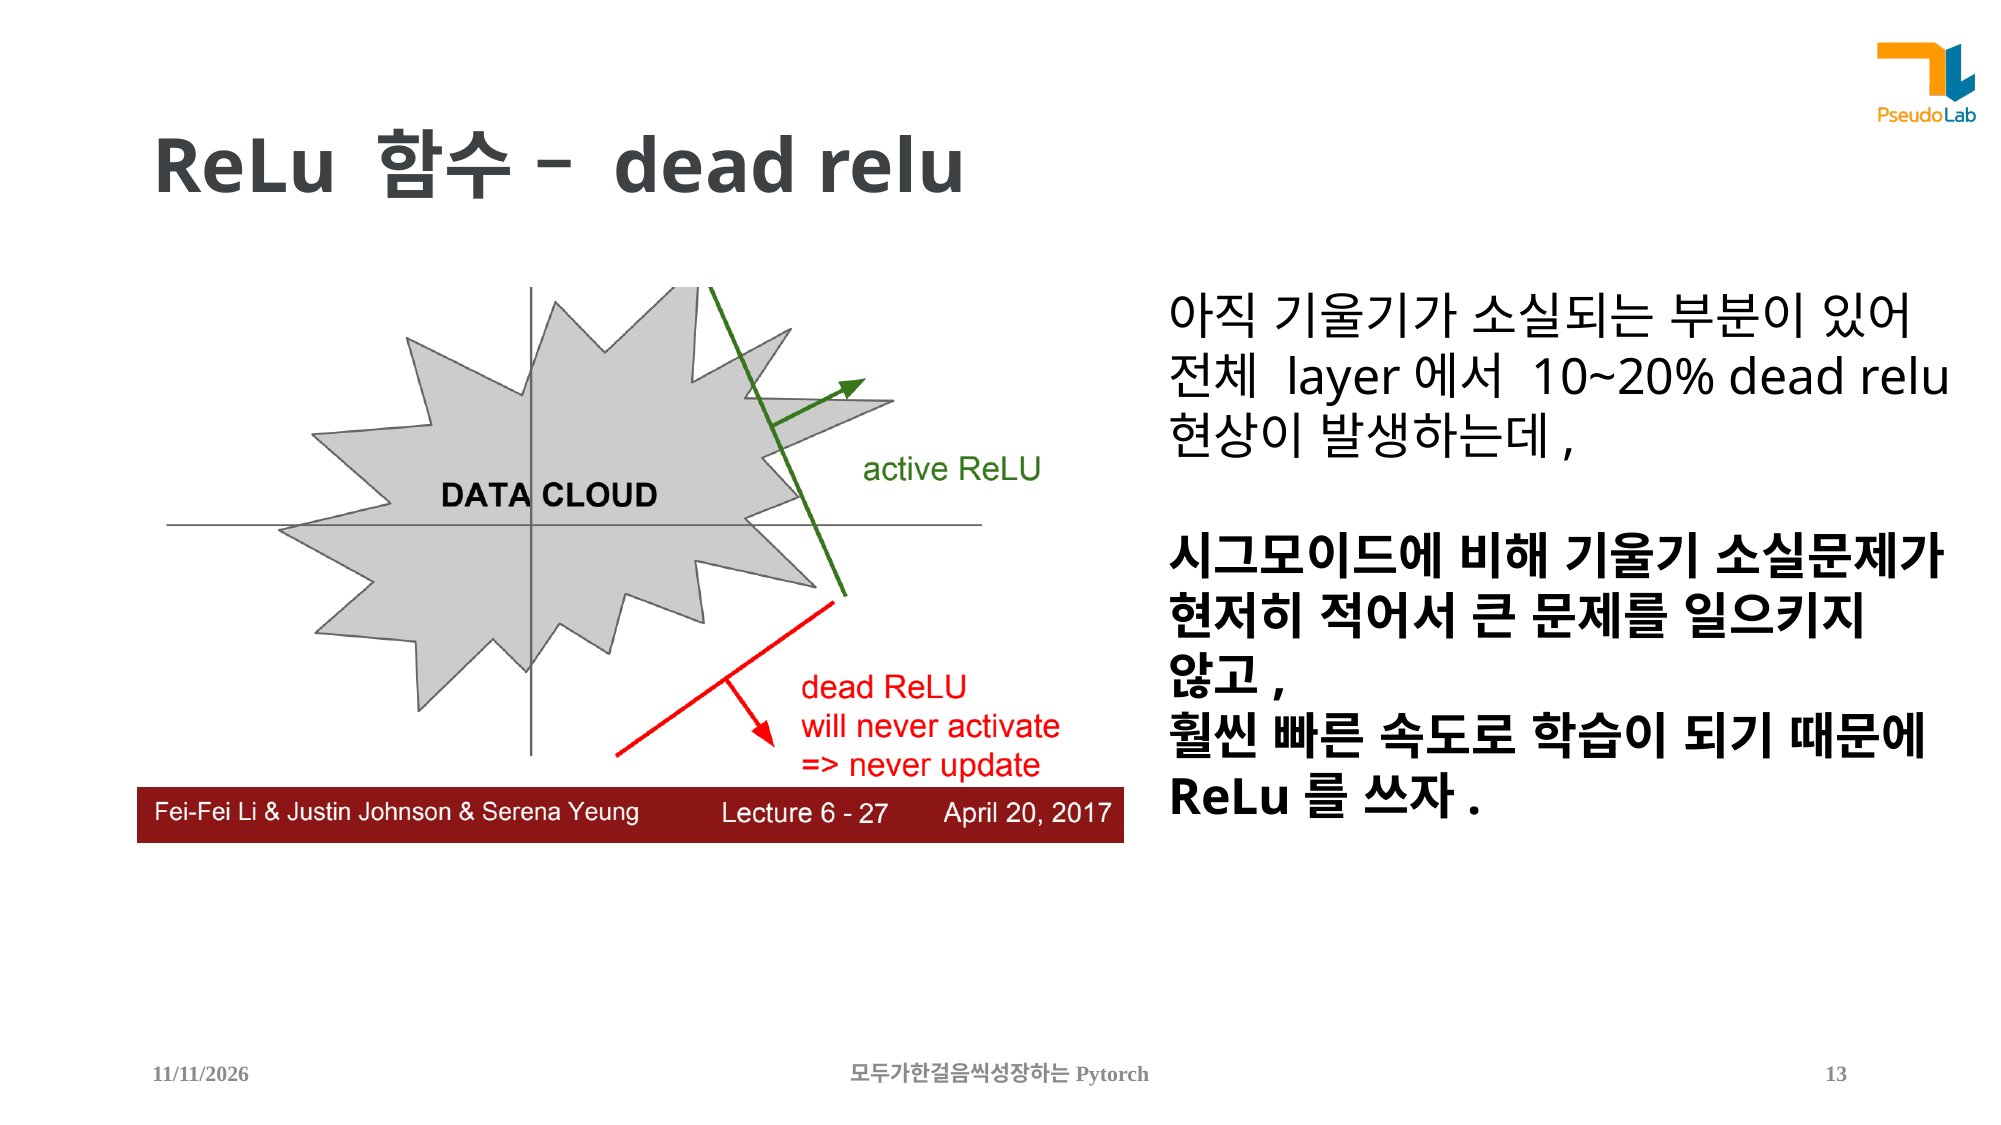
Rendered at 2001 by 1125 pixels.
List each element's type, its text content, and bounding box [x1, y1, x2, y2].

text_box 아직 기울기가 소실되는 부분이 있어 전체 layer에서 10~20% dead relu 현상이 발생하는데, 시그모이드에 비해 기울기 소실문제가 현저히 적어서 큰 문제를 일으키지 않고, 훨씬 빠른 속도로 학습이 되기 때문에 ReLu를 쓰자. [1153, 277, 1967, 832]
picture [1862, 22, 1988, 147]
footer 모두가한걸음씩성장하는Pytorch [662, 1042, 1338, 1103]
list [137, 287, 1124, 843]
title ReLu 함수 – dead relu [137, 59, 1863, 278]
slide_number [137, 1042, 588, 1103]
slide_number 13 [1412, 1042, 1863, 1103]
